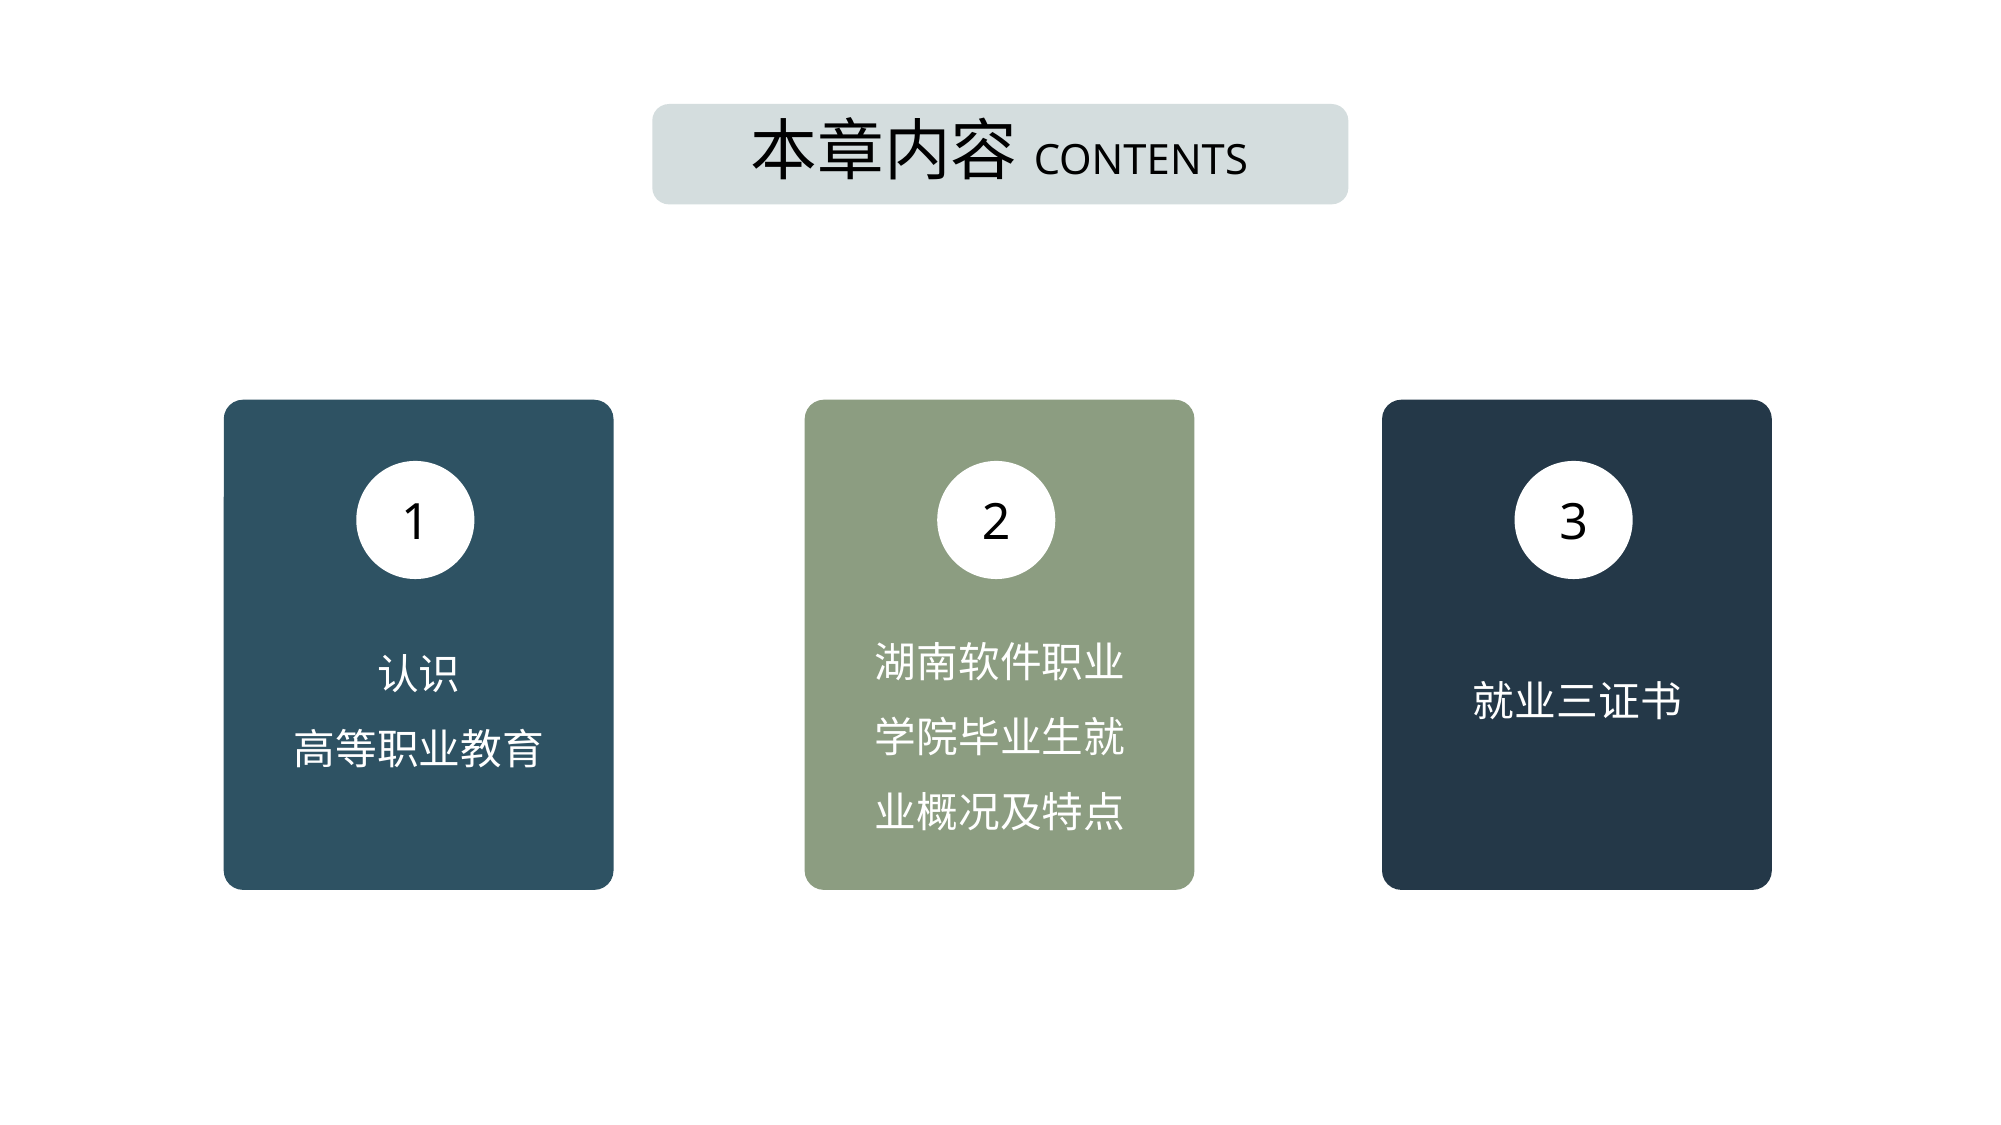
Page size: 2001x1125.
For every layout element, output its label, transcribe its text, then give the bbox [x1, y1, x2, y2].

text_box 2 [936, 459, 1057, 581]
text_box [803, 398, 1196, 891]
text_box 湖南软件职业学院毕业生就业概况及特点 [854, 610, 1145, 836]
text_box [651, 102, 1350, 206]
text_box [1380, 398, 1773, 891]
text_box 1 [355, 459, 476, 581]
text_box [222, 398, 615, 891]
text_box 认识 高等职业教育 [273, 622, 565, 773]
text_box 就业三证书 [1432, 649, 1723, 725]
text_box 本章内容CONTENTS [736, 100, 1263, 196]
text_box 3 [1513, 459, 1634, 581]
